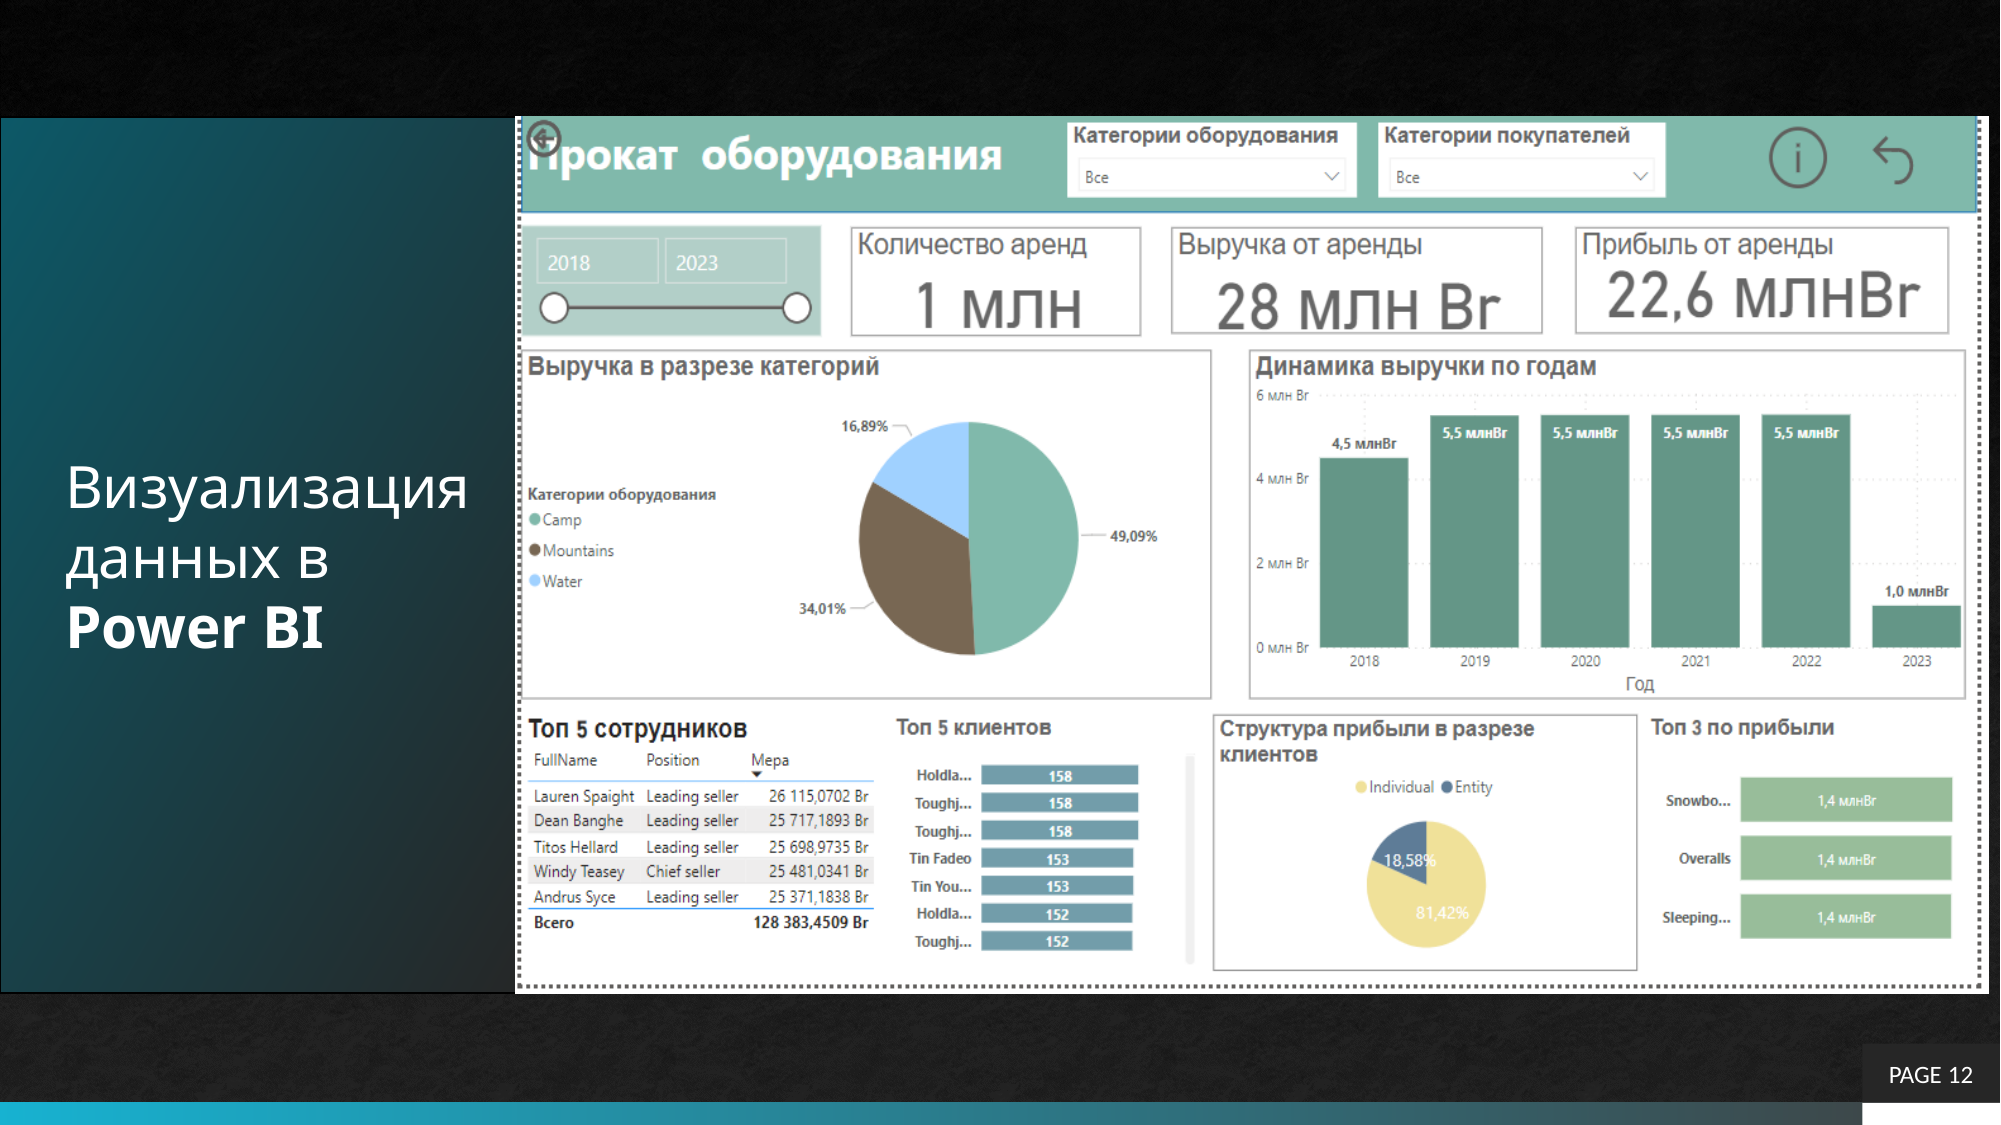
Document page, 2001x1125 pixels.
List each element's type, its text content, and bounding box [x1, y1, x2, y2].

text_box Визуализация данных в Power BI [0, 116, 514, 994]
picture [0, 0, 2000, 1103]
slide_number PAGE 12 [1862, 1043, 2000, 1103]
